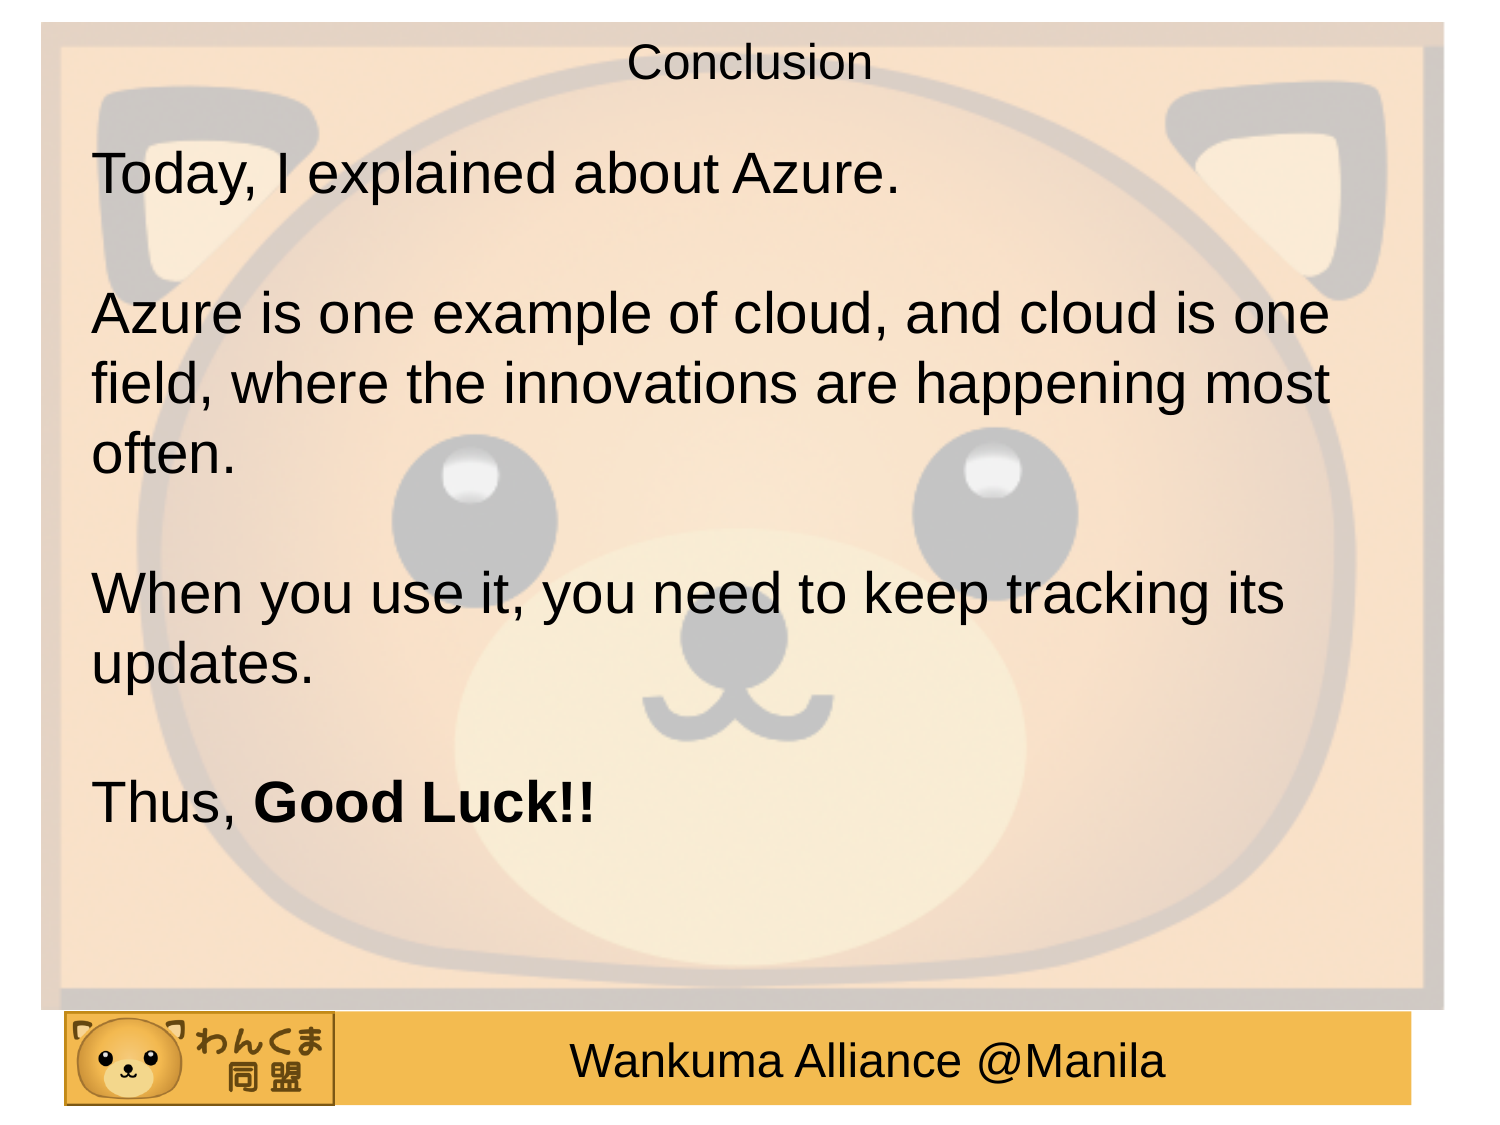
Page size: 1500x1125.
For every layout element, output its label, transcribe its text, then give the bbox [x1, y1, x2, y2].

text_box Conclusion [389, 21, 1111, 110]
text_box Today, I explained about Azure. Azure is one example of cloud, and cloud is one field, where the innovations are happening most often. When you use it, you need to keep tracking its updates. Thus, Good Luck!! [76, 127, 1436, 823]
picture [64, 1011, 335, 1106]
picture [41, 22, 1447, 1010]
